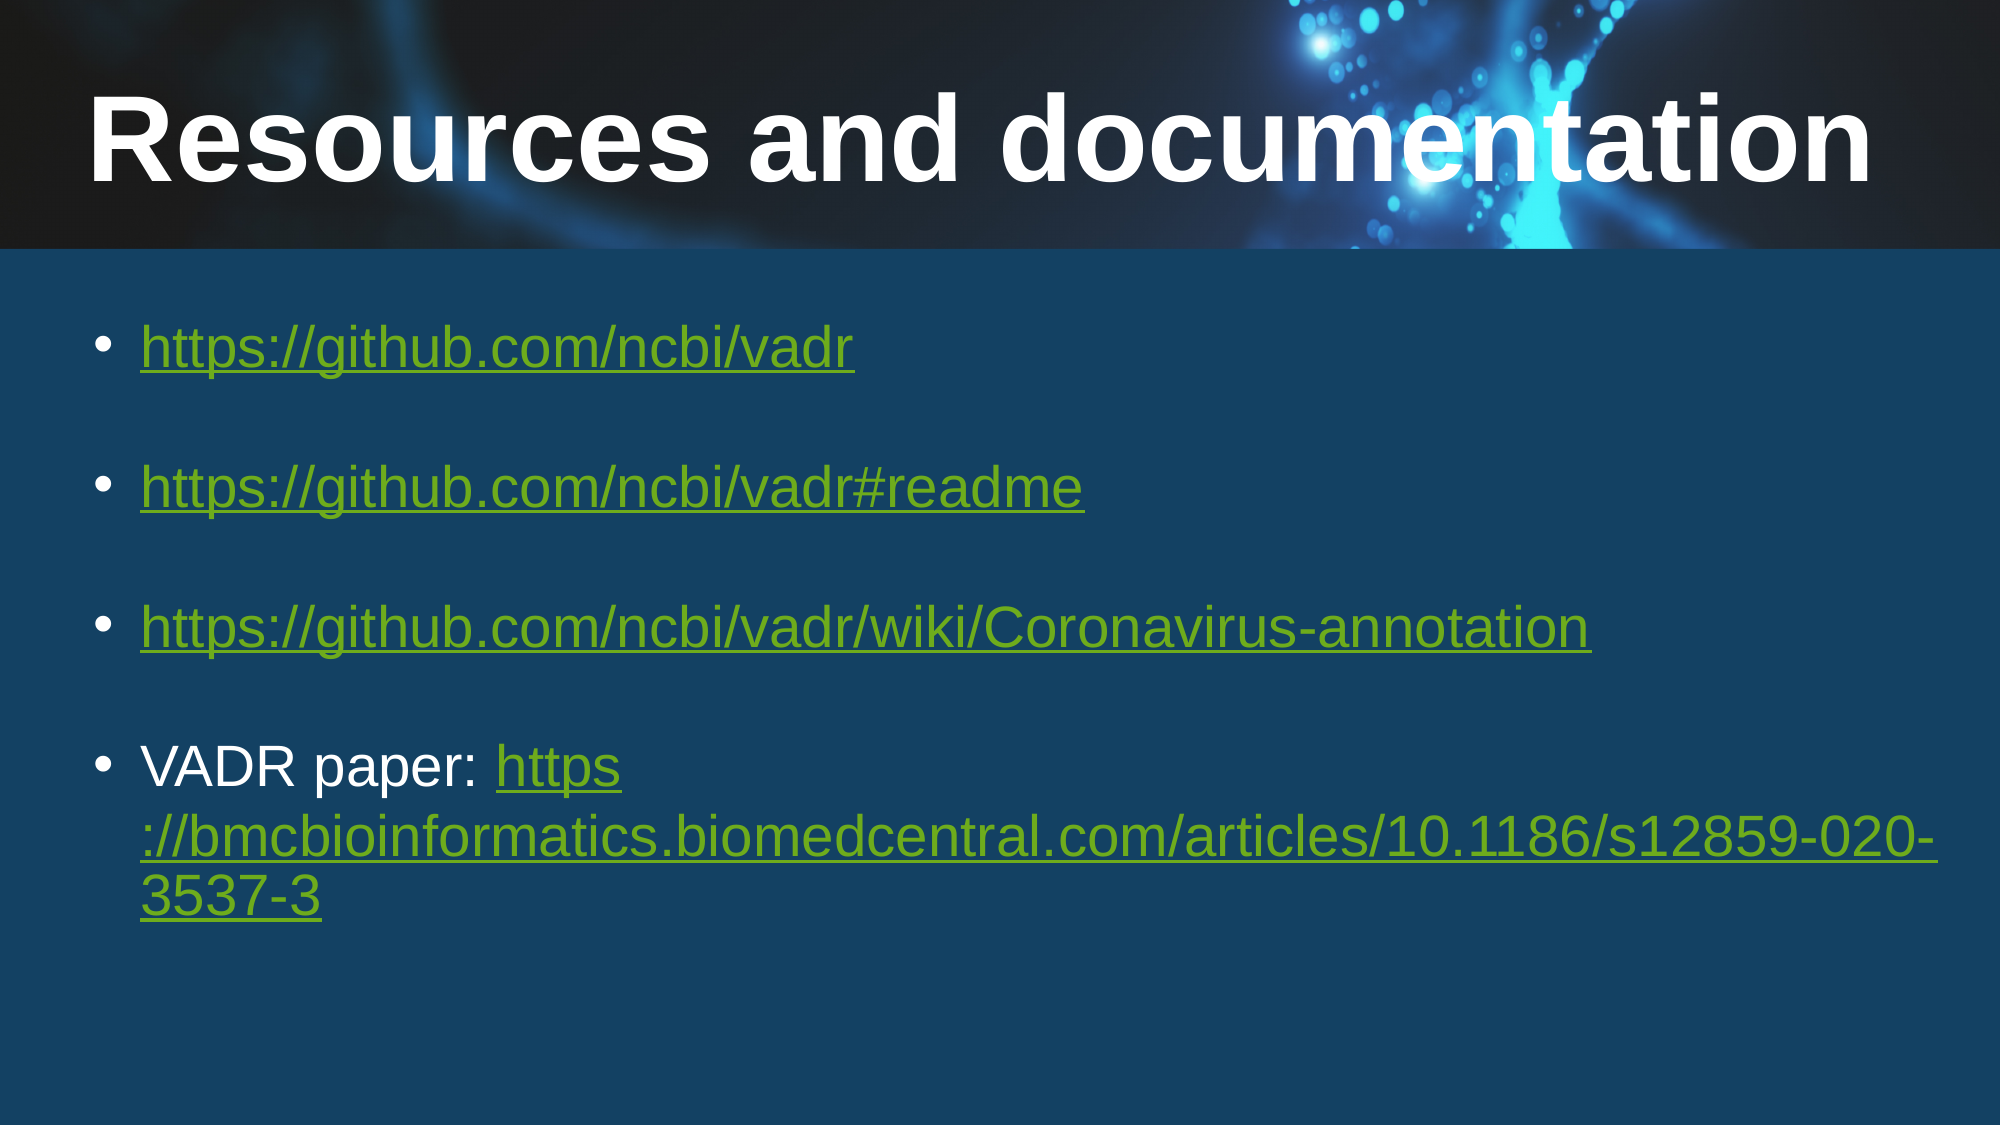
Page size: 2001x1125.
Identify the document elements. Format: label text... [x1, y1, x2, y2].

picture [0, 0, 2000, 248]
title Resources and documentation [71, 64, 1911, 219]
text_box https://github.com/ncbi/vadr https://github.com/ncbi/vadr#readme https://github.com/ncbi/vadr/wiki/Coronavirus-annotation VADR paper: https://bmcbioinformatics.biomedcentral.com/articles/10.1186/s12859-020-3537-3 [78, 301, 1966, 876]
